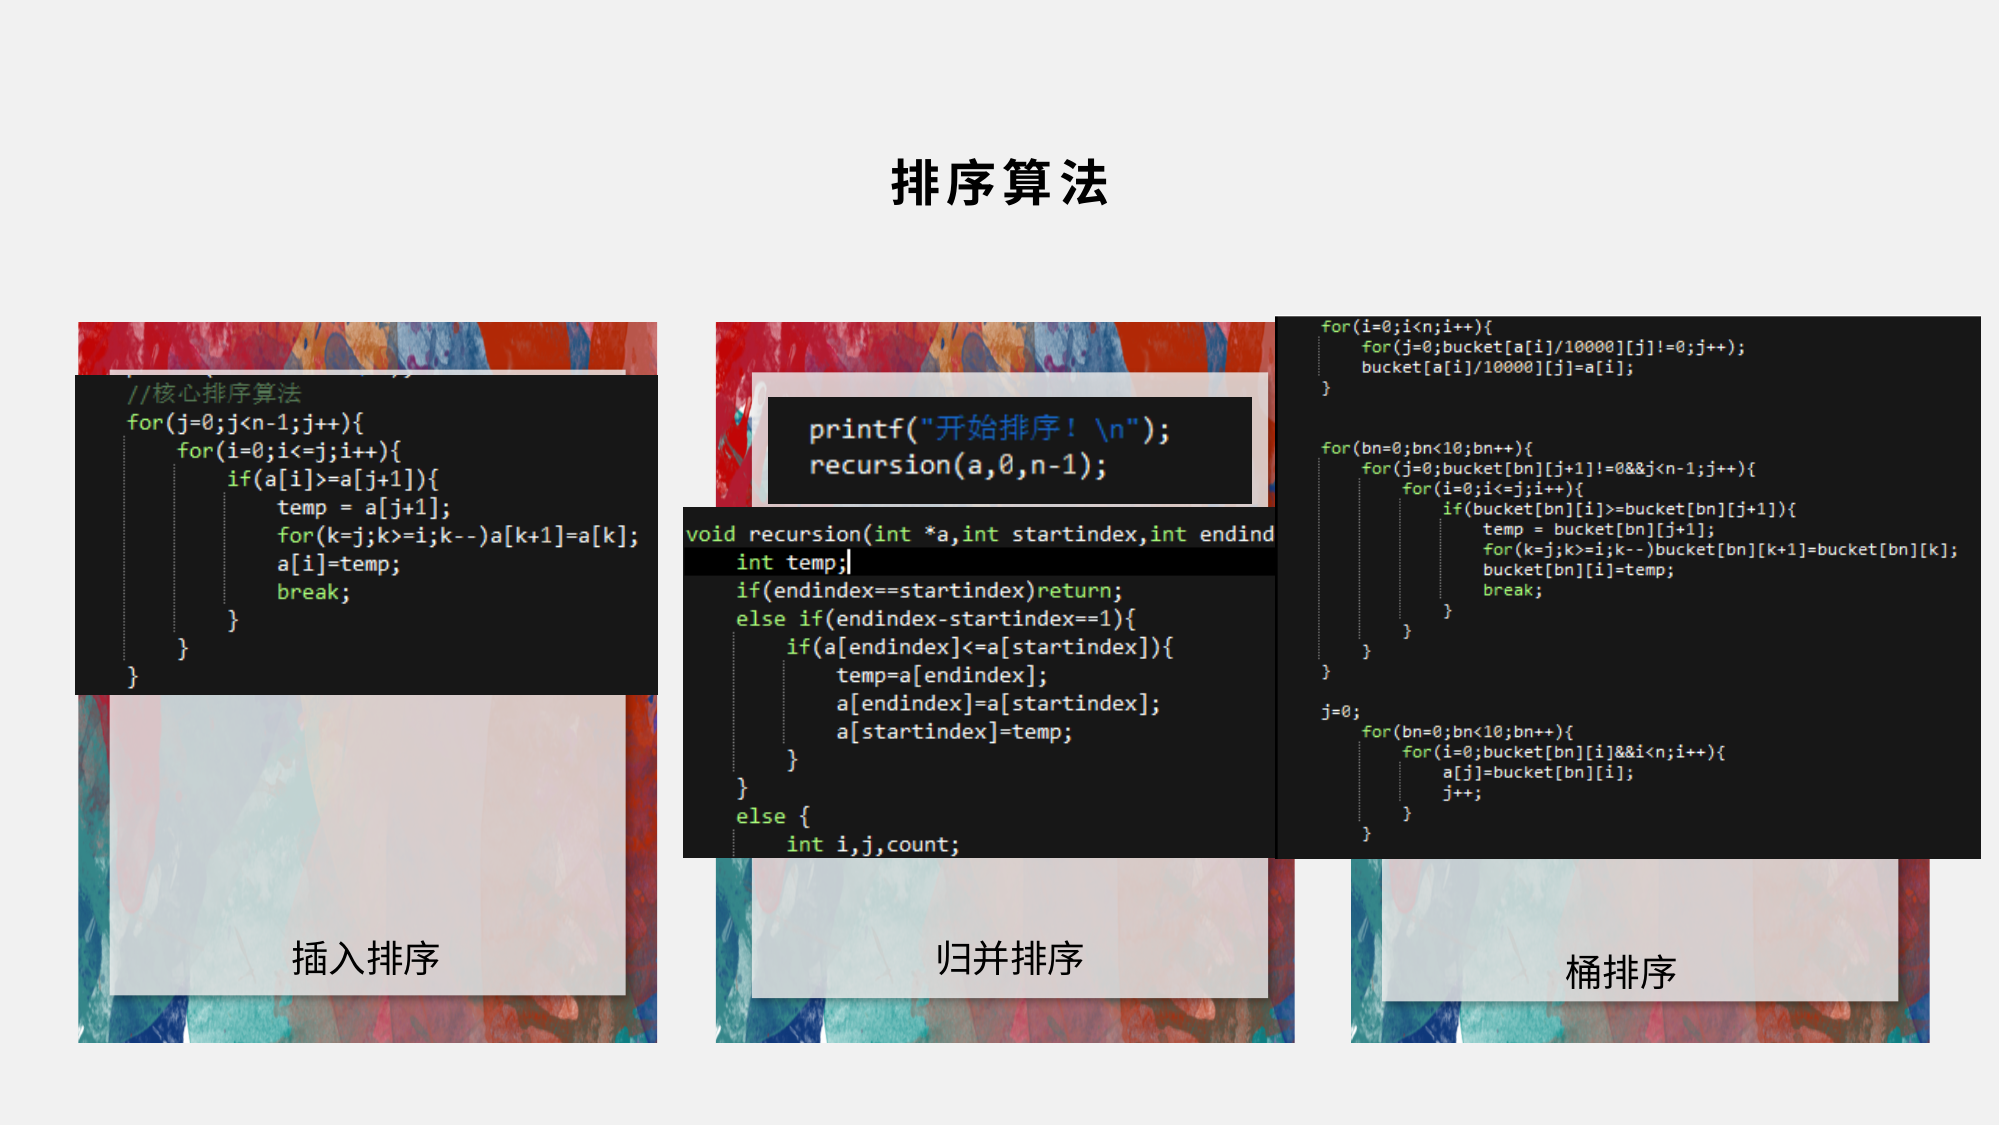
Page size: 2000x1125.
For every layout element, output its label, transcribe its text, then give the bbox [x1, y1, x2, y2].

picture [683, 315, 1981, 860]
picture [768, 396, 1252, 504]
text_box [715, 866, 1295, 1043]
picture [75, 375, 658, 695]
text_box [715, 322, 1269, 505]
text_box 排序算法 [875, 114, 1124, 220]
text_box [78, 322, 658, 375]
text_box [78, 701, 658, 1043]
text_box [1350, 868, 1931, 1043]
